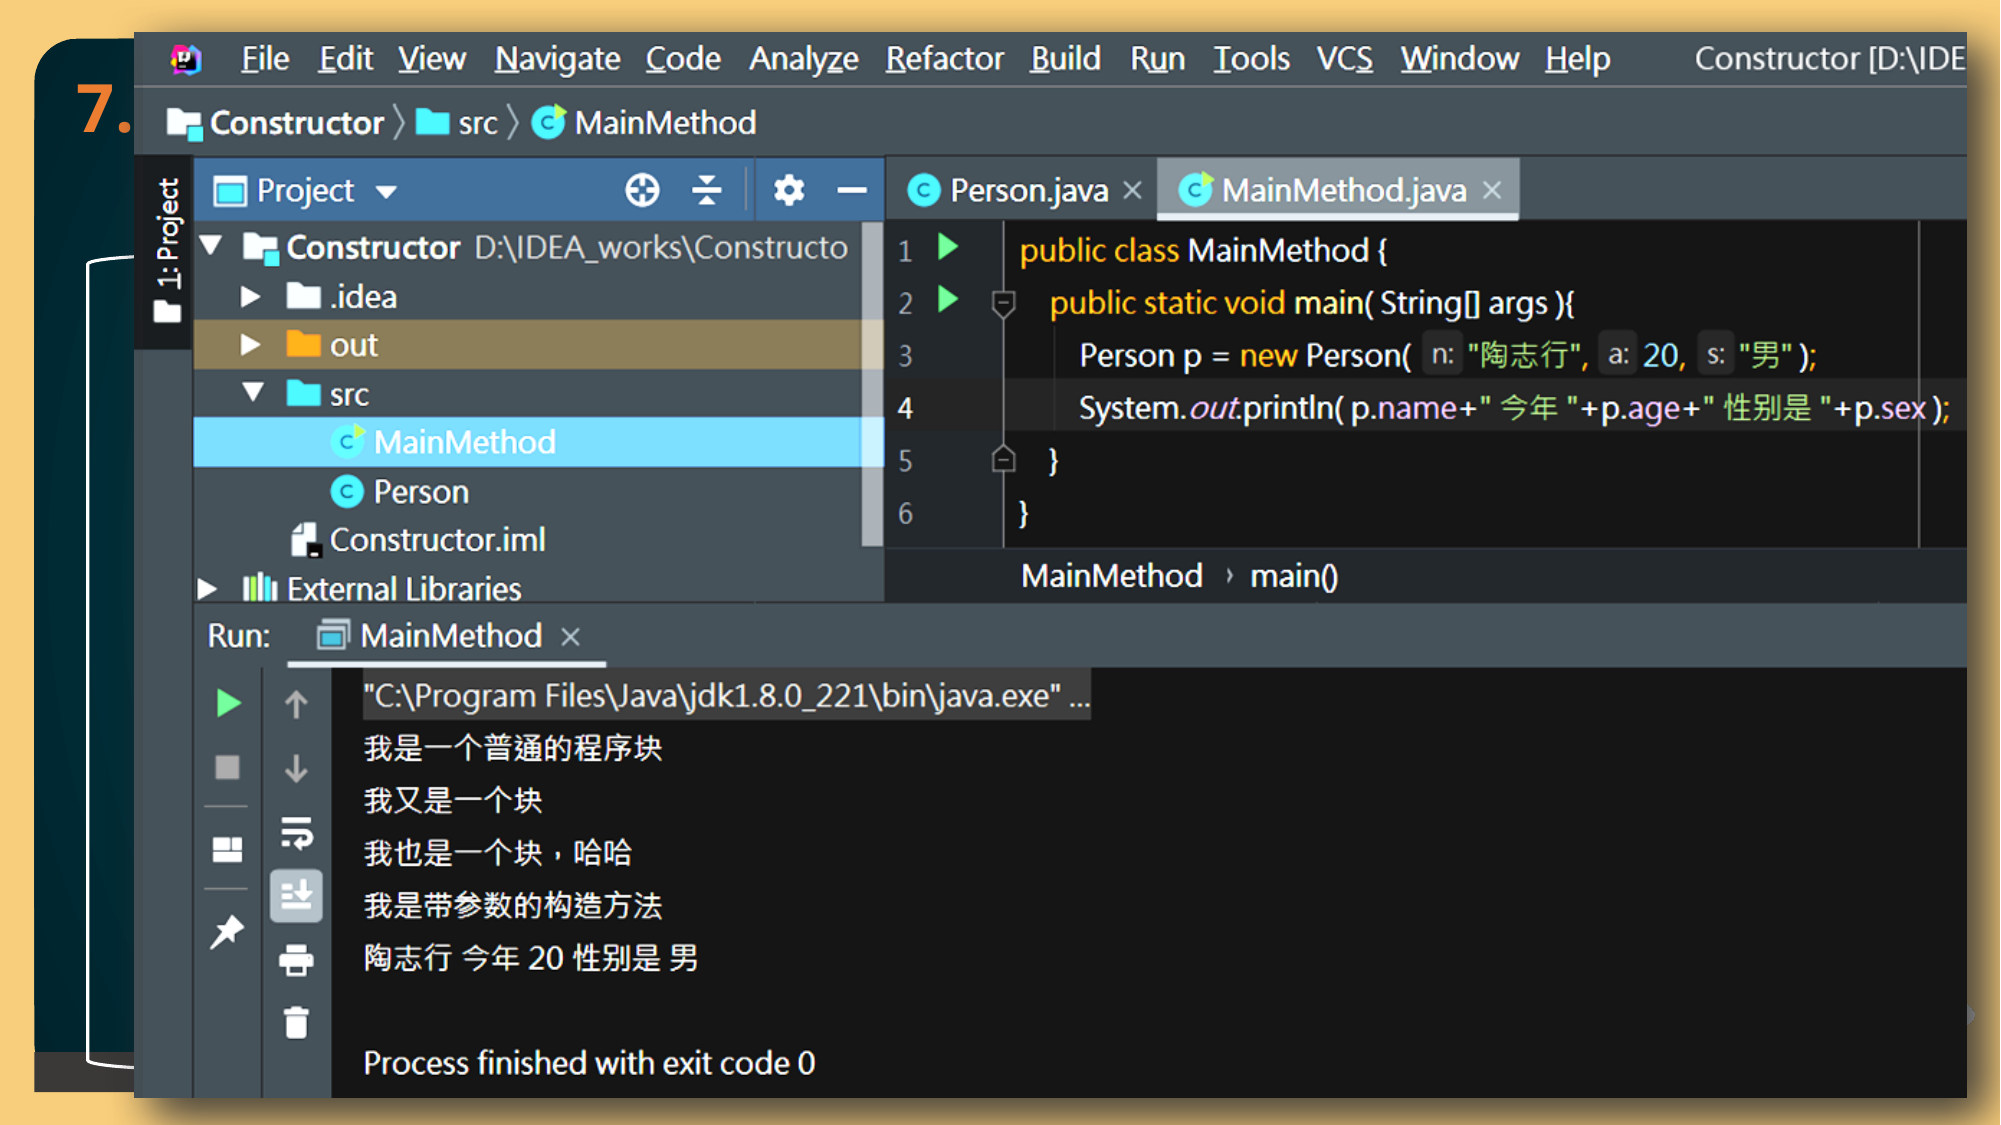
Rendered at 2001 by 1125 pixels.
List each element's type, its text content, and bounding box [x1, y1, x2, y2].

text_box [87, 257, 114, 1067]
text_box 7.8 面向对象之构造方法、块 [62, 44, 120, 168]
picture [134, 32, 1975, 1098]
